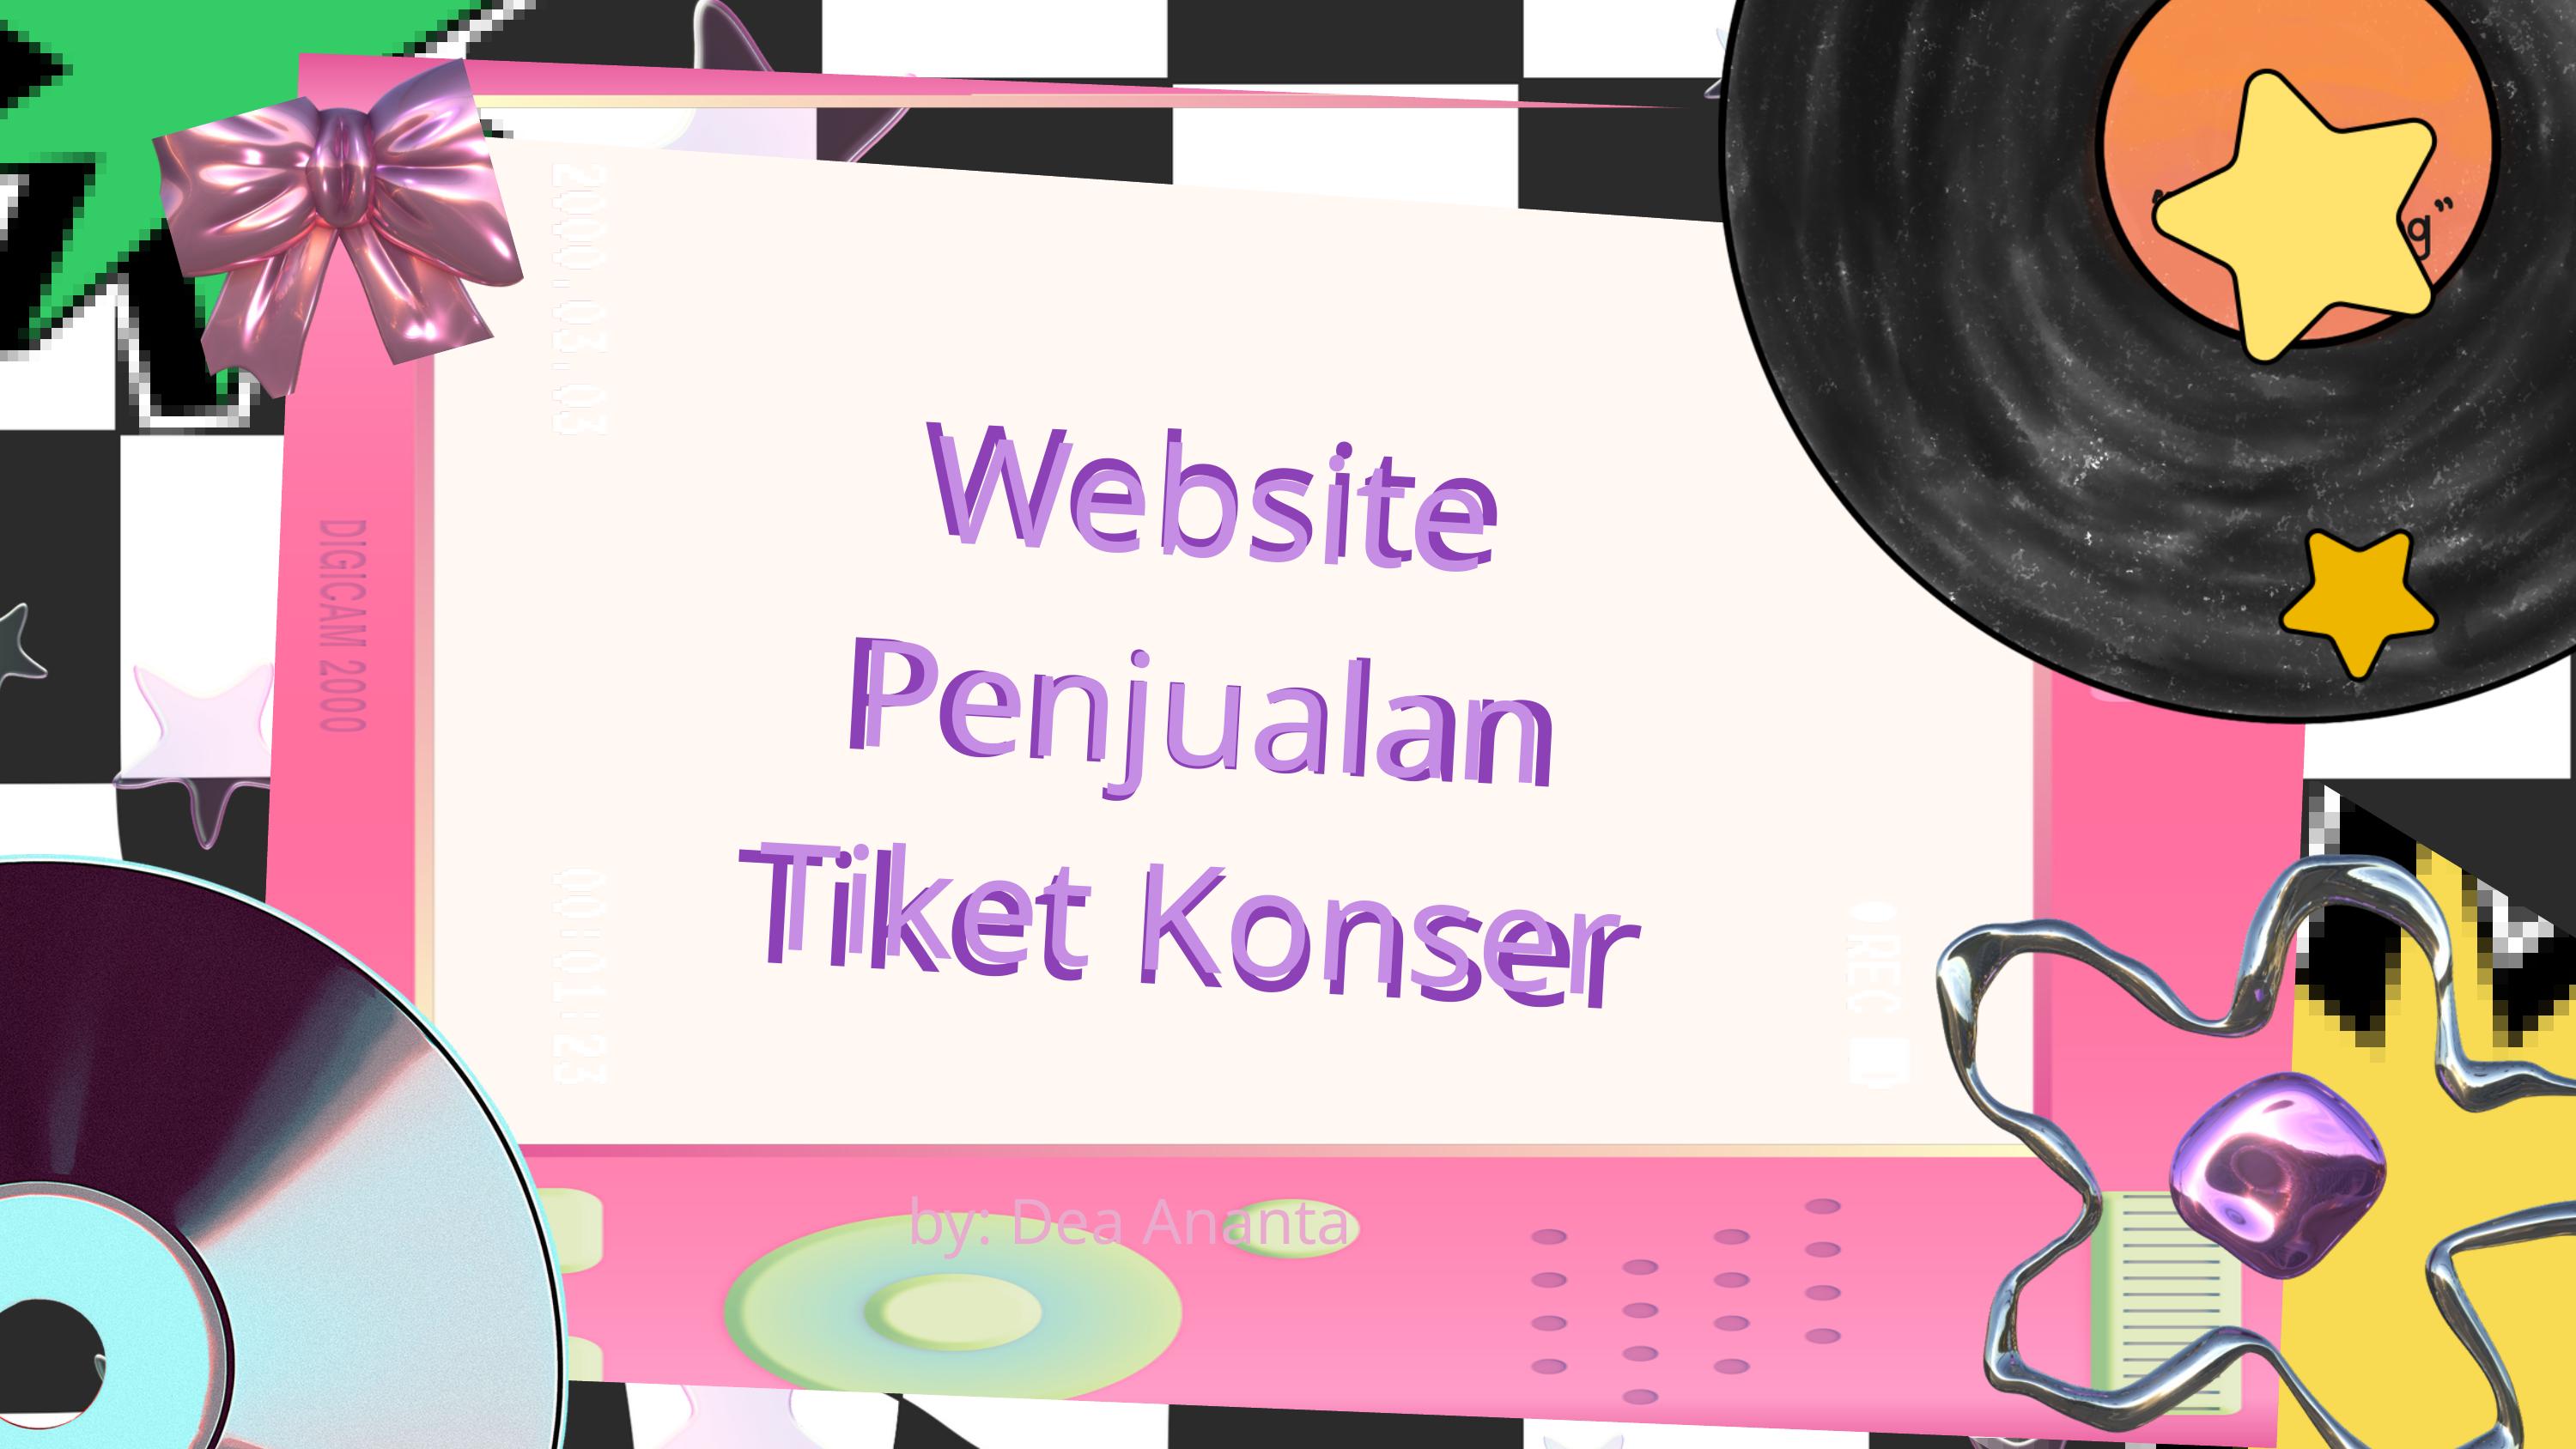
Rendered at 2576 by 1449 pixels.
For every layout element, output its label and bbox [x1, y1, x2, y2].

text_box [569, 0, 1717, 50]
text_box [2333, 724, 2576, 854]
text_box [2333, 65, 2576, 683]
text_box [0, 440, 241, 854]
text_box [2333, 790, 2439, 854]
text_box [0, 0, 569, 440]
text_box [0, 854, 241, 1449]
text_box [1717, 0, 2576, 65]
text_box [2333, 683, 2576, 724]
text_box [246, 52, 2330, 1449]
text_box [2333, 854, 2576, 1449]
text_box [144, 113, 241, 414]
